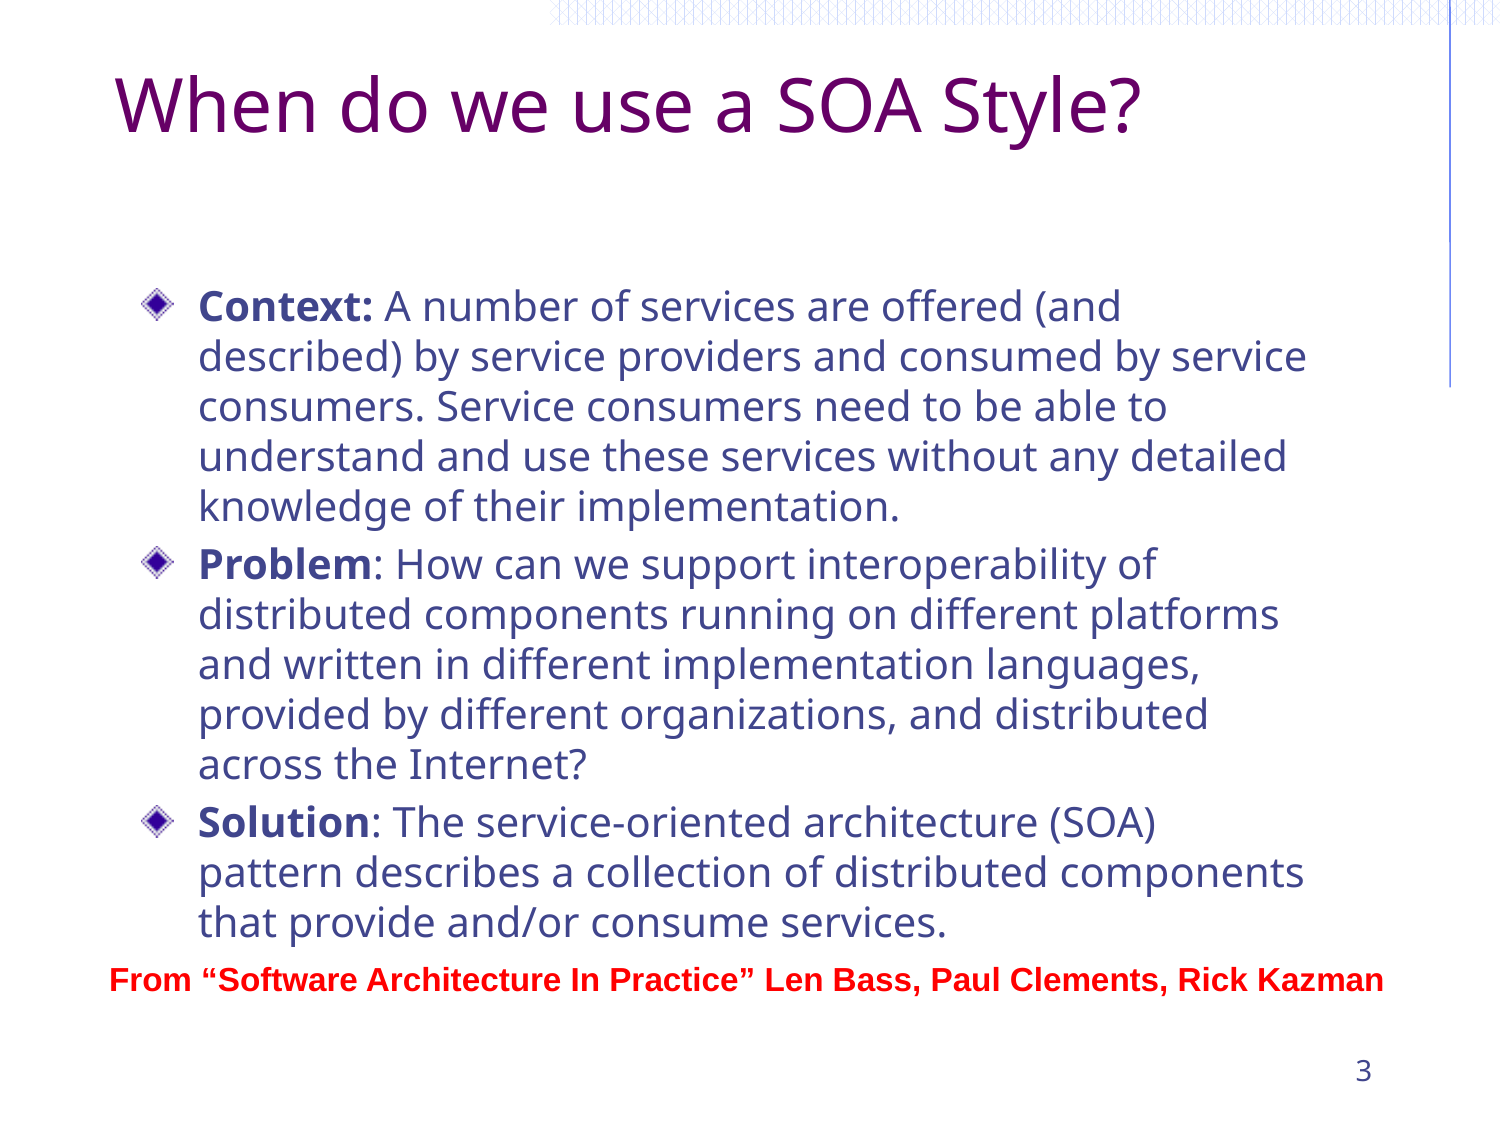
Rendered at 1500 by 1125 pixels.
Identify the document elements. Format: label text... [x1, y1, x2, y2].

slide_number 3 [1074, 1046, 1388, 1100]
list Context: A number of services are offered (and described) by service providers and consumed by service consumers. Service consumers need to be able to understand and use these services without any detailed knowledge of their implementation. Problem: How can we support interoperability of distributed components running on different platforms and written in different implementation languages, provided by different organizations, and distributed across the Internet? Solution: The service-oriented architecture (SOA) pattern describes a collection of distributed components that provide and/or consume services. [126, 271, 1327, 949]
title When do we use a SOA Style? [99, 50, 1375, 238]
picture [141, 805, 174, 838]
picture [141, 288, 174, 321]
picture [141, 546, 174, 579]
text_box From “Software Architecture In Practice” Len Bass, Paul Clements, Rick Kazman [93, 949, 1402, 1046]
